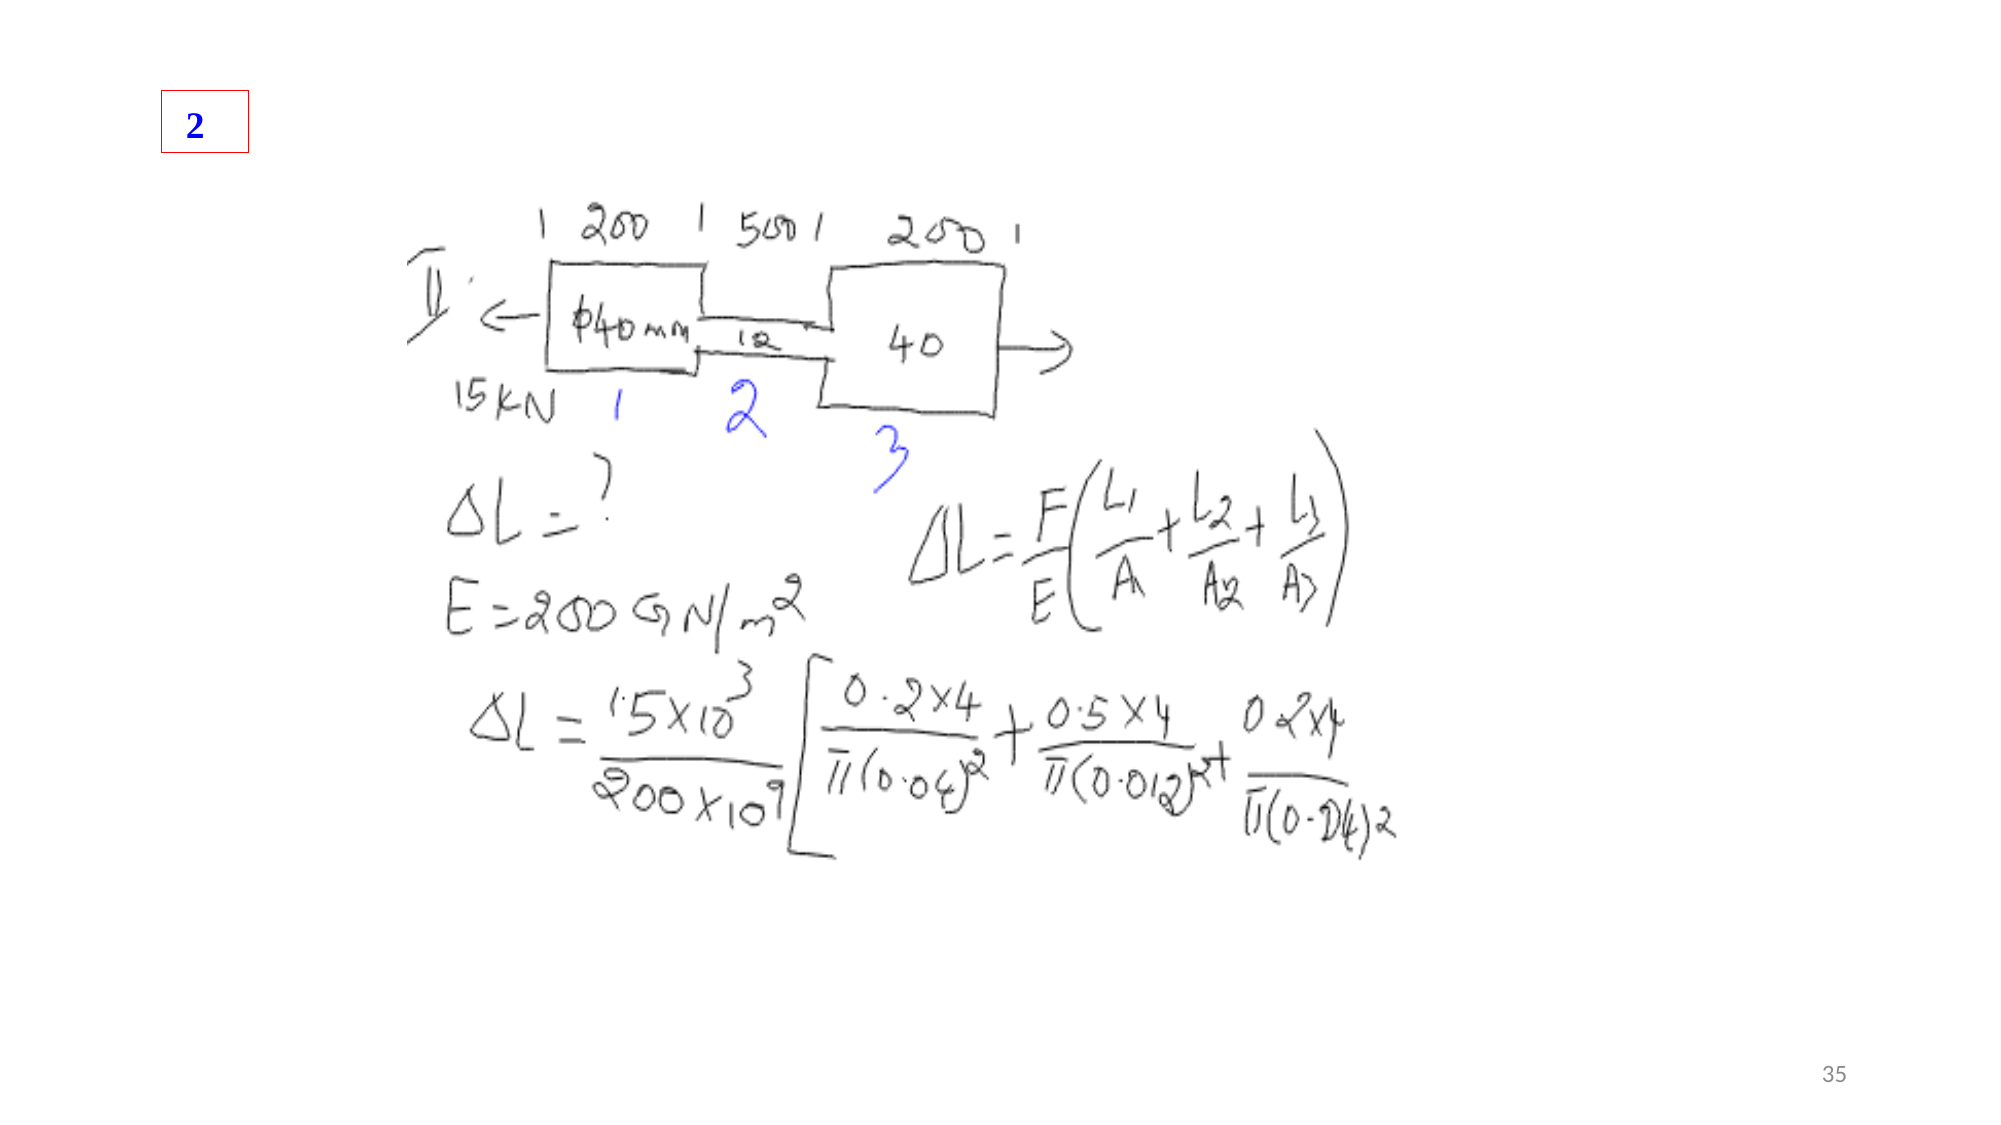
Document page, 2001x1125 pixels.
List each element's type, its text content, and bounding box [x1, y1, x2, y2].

text_box 2 [161, 90, 249, 153]
picture [407, 186, 1413, 921]
slide_number 35 [1412, 1042, 1863, 1103]
